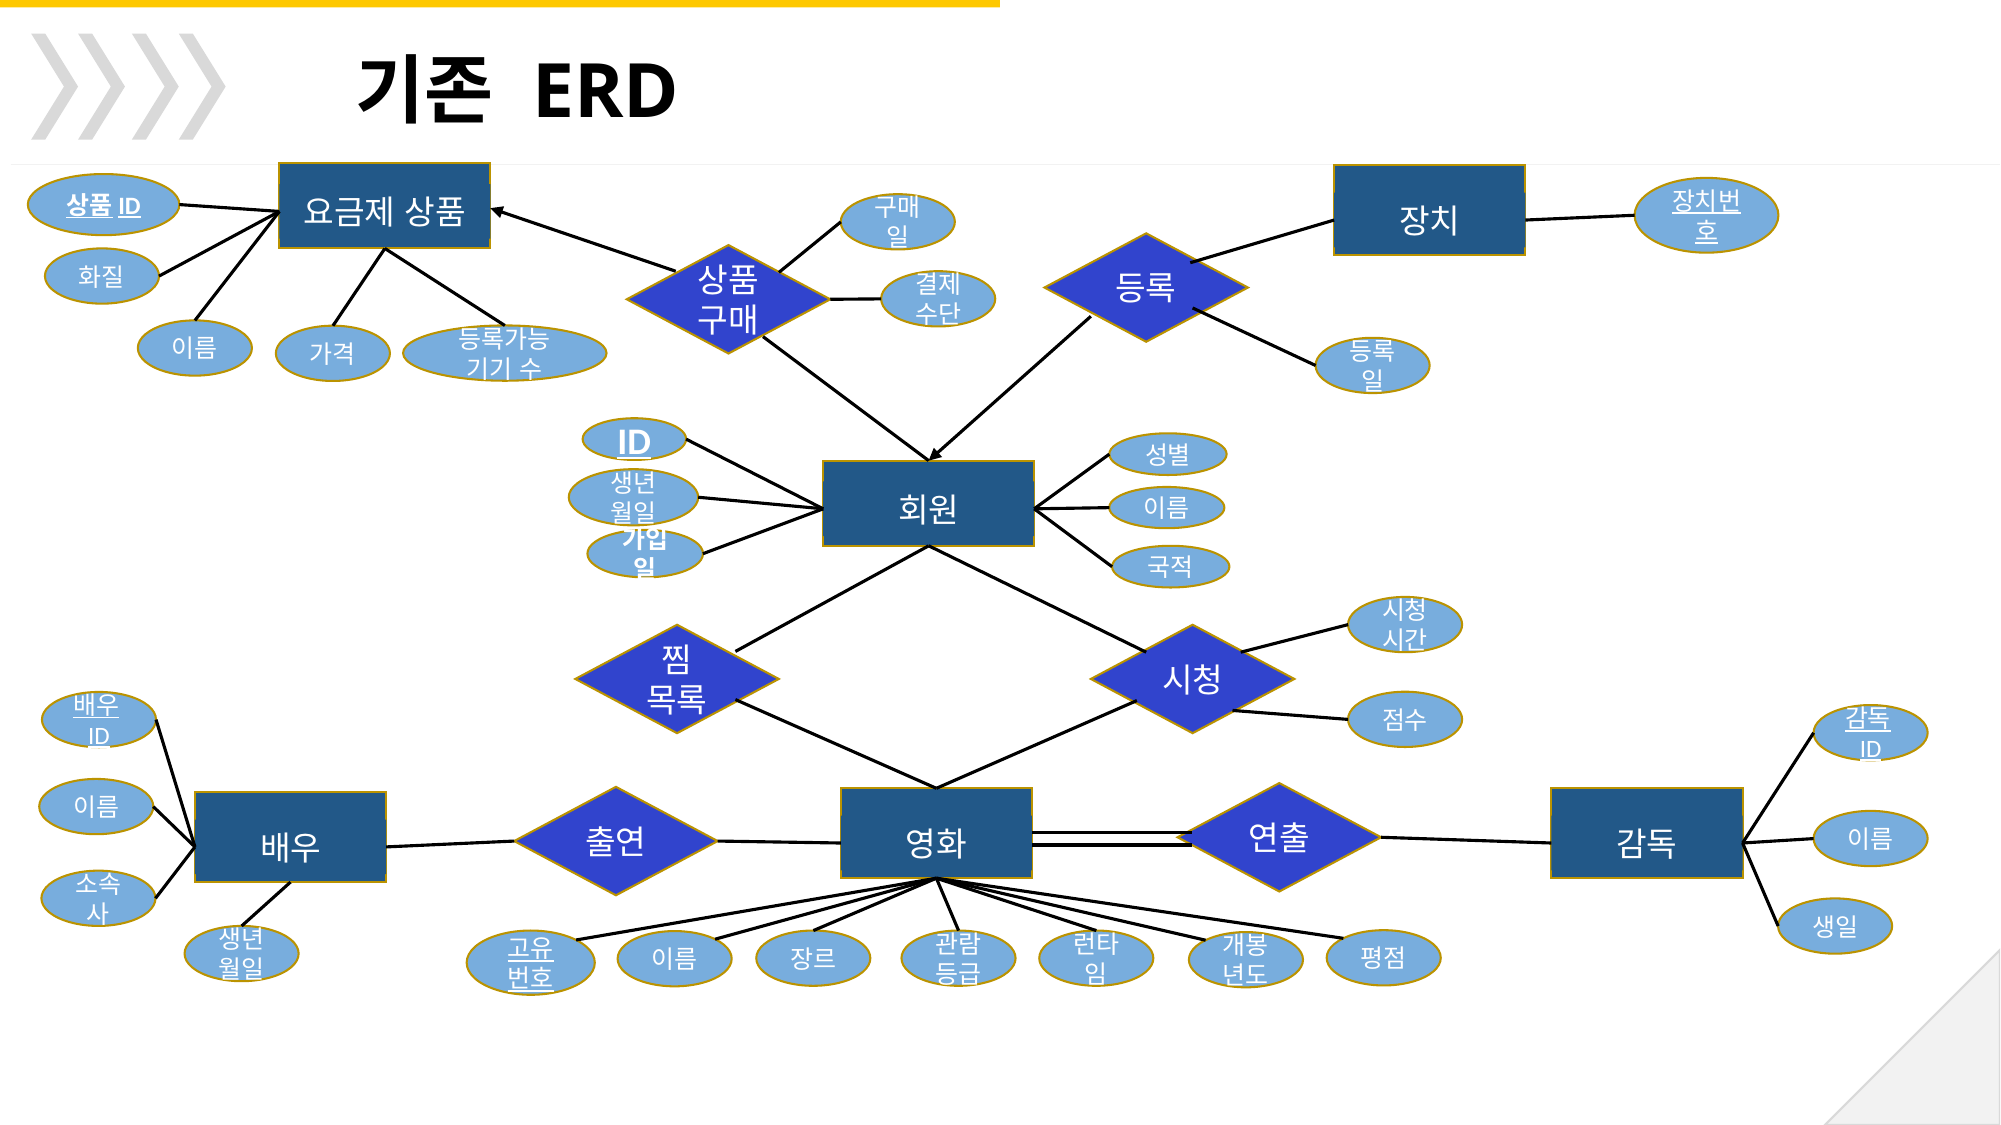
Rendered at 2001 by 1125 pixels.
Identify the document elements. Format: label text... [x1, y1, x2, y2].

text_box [778, 221, 841, 273]
text_box 시청 [1088, 623, 1297, 735]
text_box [1334, 165, 1526, 256]
text_box 이름 [1110, 485, 1226, 530]
text_box 생일 [1777, 897, 1894, 955]
text_box [0, 0, 1001, 8]
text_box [763, 336, 929, 461]
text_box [714, 878, 936, 940]
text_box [735, 545, 928, 652]
text_box 런타임 [1038, 941, 1155, 987]
text_box 출연 [515, 785, 717, 878]
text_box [1551, 788, 1742, 879]
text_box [686, 439, 824, 506]
text_box 감독ID [1812, 704, 1929, 762]
text_box 개봉년도 [1187, 939, 1305, 989]
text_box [1240, 624, 1349, 653]
text_box 가격 [274, 324, 391, 382]
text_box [179, 204, 280, 208]
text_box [937, 700, 1137, 789]
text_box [194, 208, 280, 321]
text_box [241, 882, 291, 926]
text_box 연출 [1175, 781, 1381, 878]
text_box 고유번호 [465, 929, 596, 996]
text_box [813, 878, 936, 931]
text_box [698, 497, 824, 506]
text_box 점수 [1347, 690, 1464, 749]
text_box 이름 [1812, 809, 1929, 868]
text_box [332, 248, 384, 326]
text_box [1742, 732, 1814, 838]
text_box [1742, 839, 1779, 927]
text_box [840, 789, 1032, 878]
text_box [1190, 216, 1335, 263]
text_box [1206, 878, 1344, 939]
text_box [155, 843, 195, 899]
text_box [159, 208, 194, 276]
text_box 이름 [616, 940, 733, 988]
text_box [1034, 454, 1110, 506]
text_box 상품구매 [624, 243, 830, 355]
text_box 장르 [755, 940, 872, 987]
text_box 이름 [136, 319, 253, 377]
text_box 결제 수단 [880, 270, 997, 328]
text_box 배우ID [40, 690, 157, 749]
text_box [575, 878, 714, 940]
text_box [31, 33, 125, 140]
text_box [490, 208, 676, 272]
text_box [824, 461, 1034, 545]
text_box 이름 [38, 777, 155, 836]
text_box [279, 163, 491, 249]
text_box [156, 719, 195, 806]
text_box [1192, 307, 1316, 366]
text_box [384, 248, 505, 326]
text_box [928, 545, 1147, 653]
text_box 국적 [1147, 544, 1231, 589]
text_box 생년월일 [183, 924, 300, 983]
text_box 생년월일 [567, 468, 697, 527]
text_box 가입일 [586, 528, 704, 579]
text_box 찜 목록 [573, 623, 782, 735]
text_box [1034, 505, 1112, 545]
text_box 등록 [1042, 232, 1251, 343]
text_box 장치번호 [1633, 176, 1780, 254]
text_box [702, 505, 824, 554]
text_box 등록가능 기기 수 [401, 324, 608, 382]
text_box 소속사 [40, 869, 157, 927]
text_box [195, 792, 387, 883]
text_box 평점 [1325, 929, 1442, 987]
text_box ID [581, 417, 687, 461]
text_box 시청시간 [1347, 595, 1464, 654]
text_box 등록일 [1314, 336, 1431, 395]
text_box 기존 ERD [340, 34, 1104, 140]
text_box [131, 33, 226, 140]
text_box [153, 806, 195, 844]
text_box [1232, 710, 1349, 720]
text_box 화질 [43, 247, 160, 305]
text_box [735, 699, 937, 789]
text_box 구매일 [839, 193, 956, 251]
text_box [928, 316, 1091, 461]
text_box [936, 878, 1206, 941]
text_box 상품ID [26, 173, 181, 237]
text_box 관람등급 [900, 940, 1017, 987]
text_box 성별 [1108, 432, 1228, 477]
